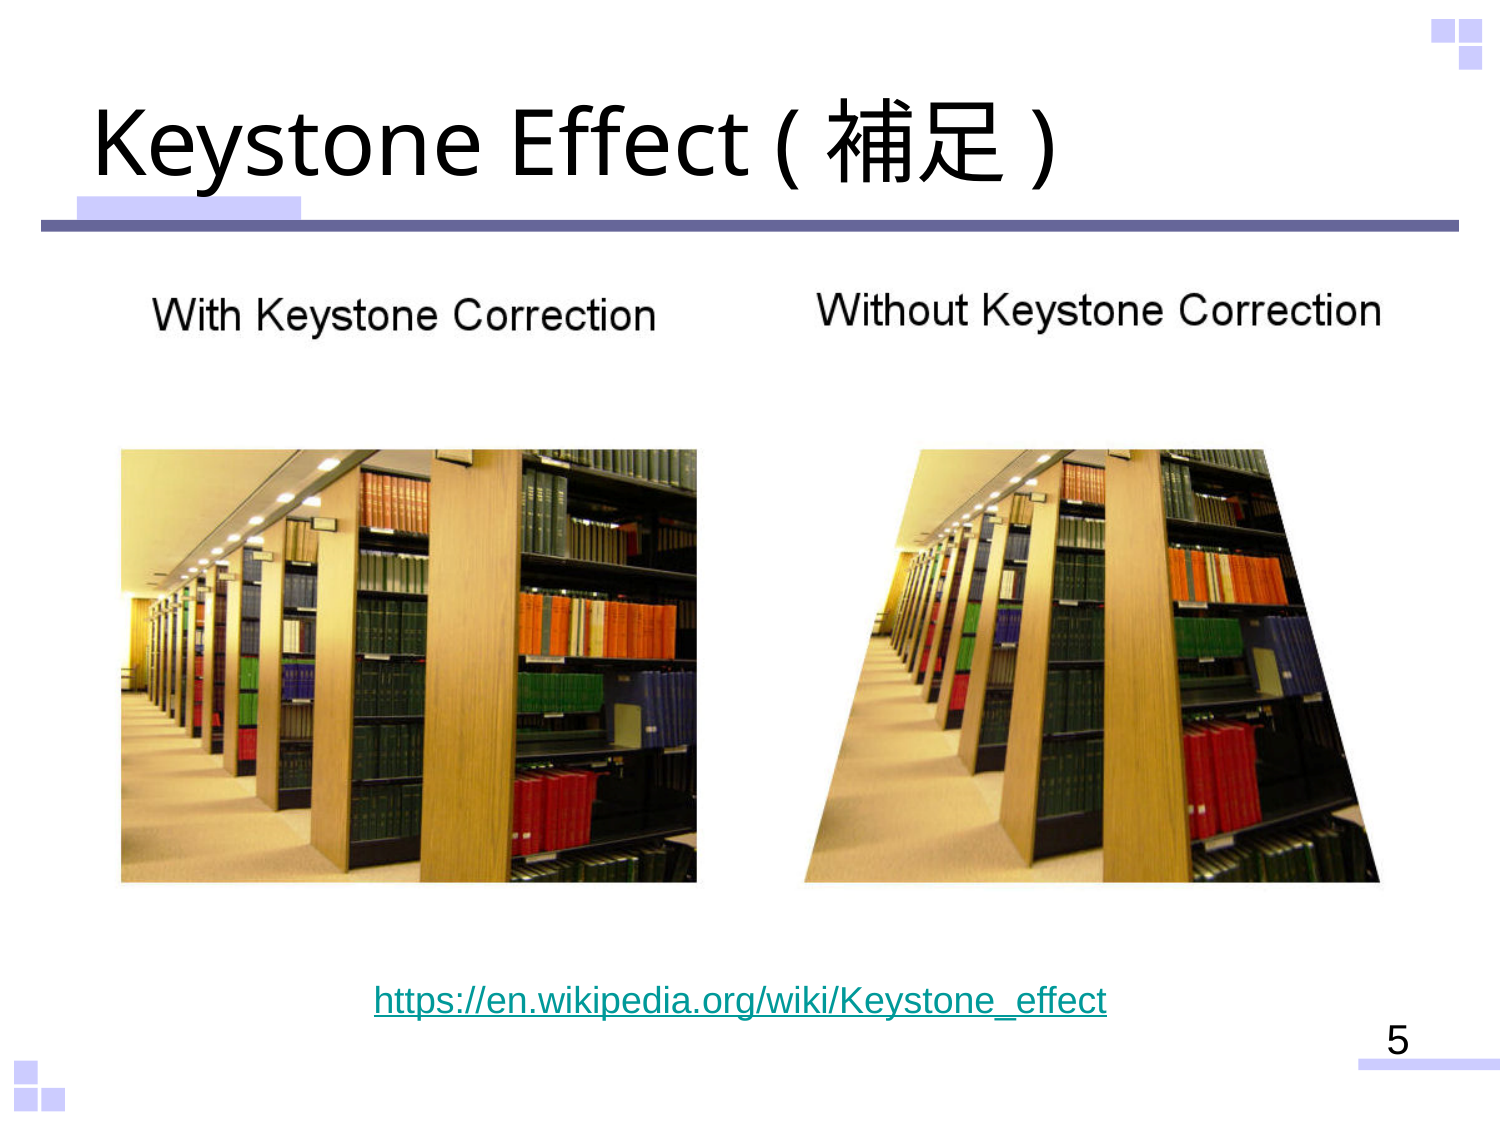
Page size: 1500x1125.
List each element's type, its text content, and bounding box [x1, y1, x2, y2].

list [74, 258, 1425, 914]
title Keystone Effect (補足) [75, 45, 1425, 233]
text_box https://en.wikipedia.org/wiki/Keystone_effect [358, 968, 1141, 1028]
slide_number 5 [1074, 1005, 1425, 1084]
